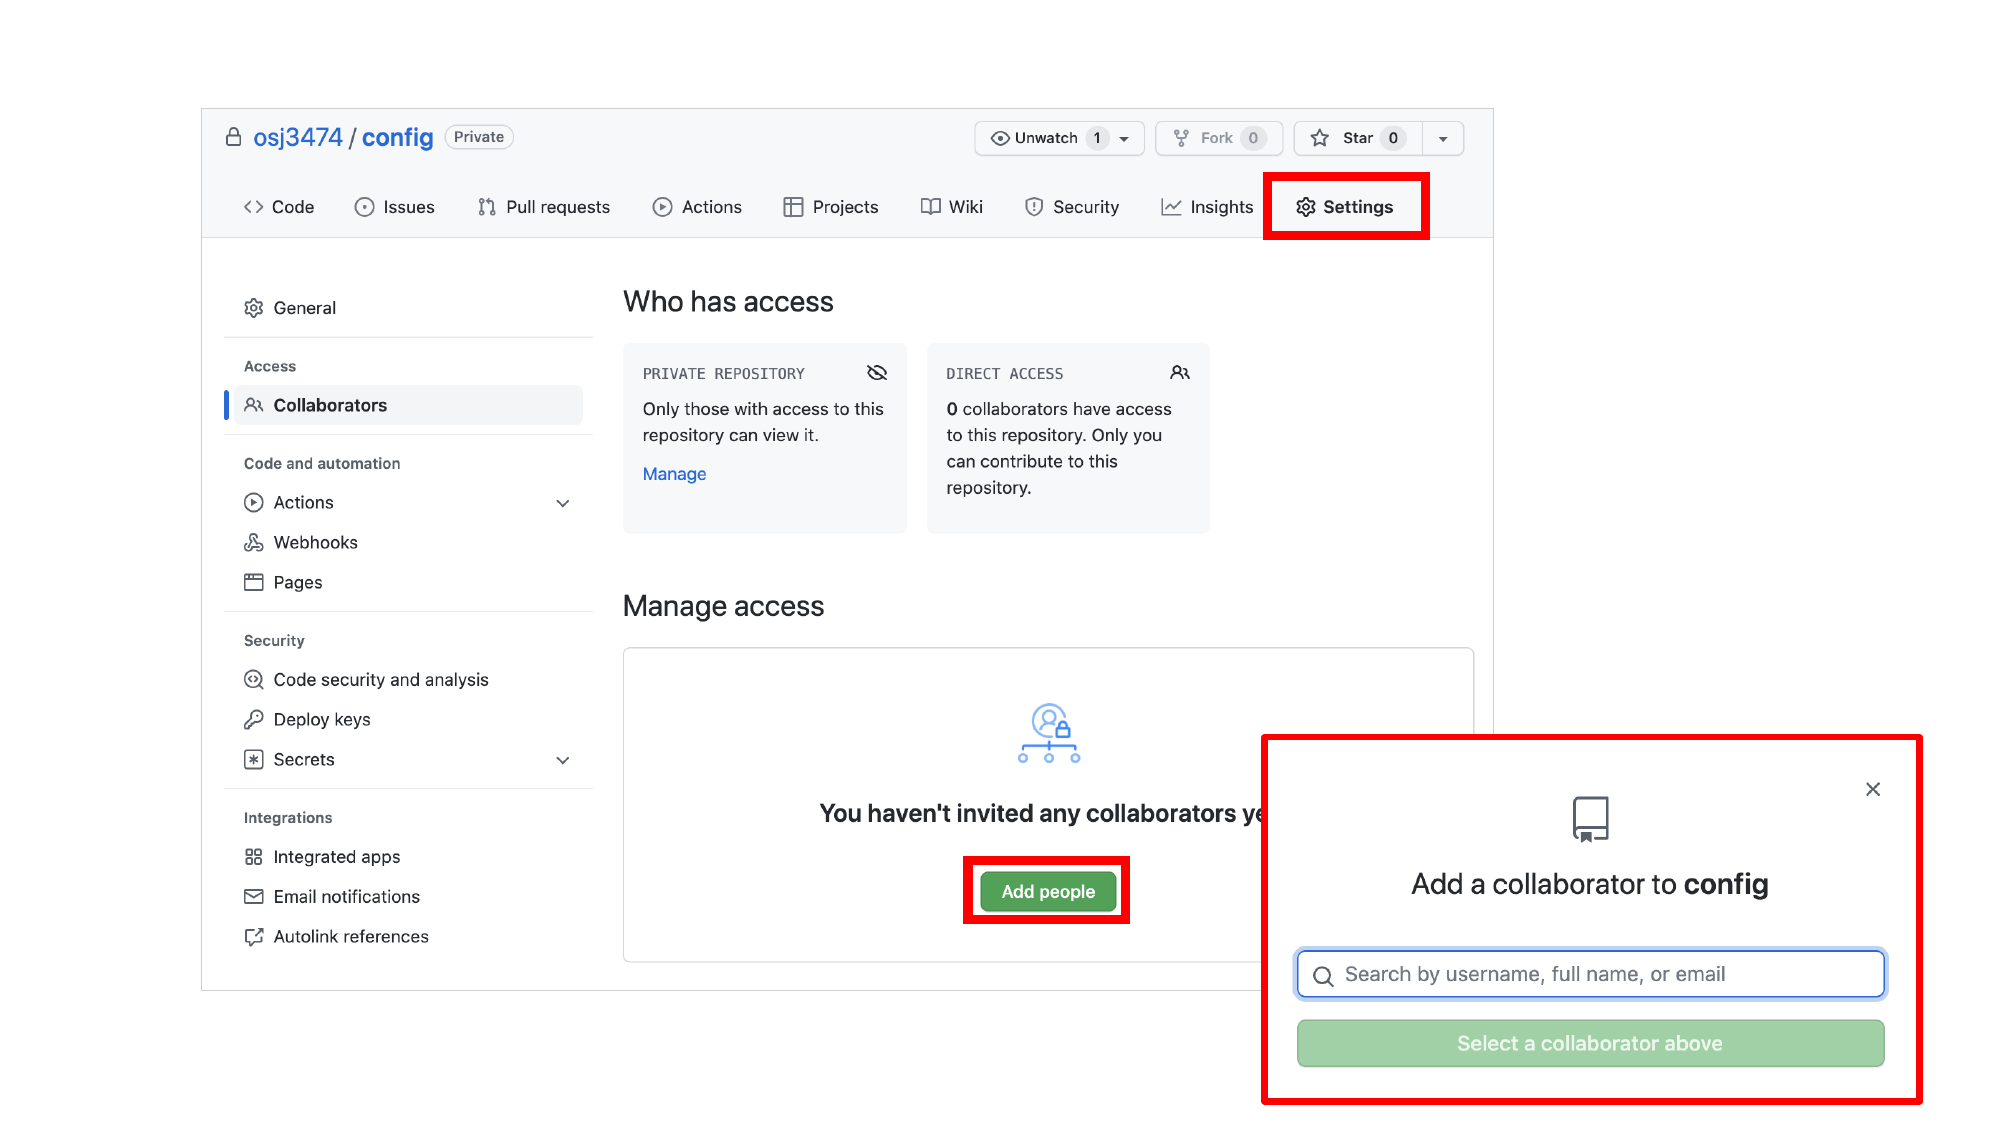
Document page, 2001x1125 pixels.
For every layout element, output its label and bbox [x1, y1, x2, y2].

picture [201, 108, 1917, 1099]
